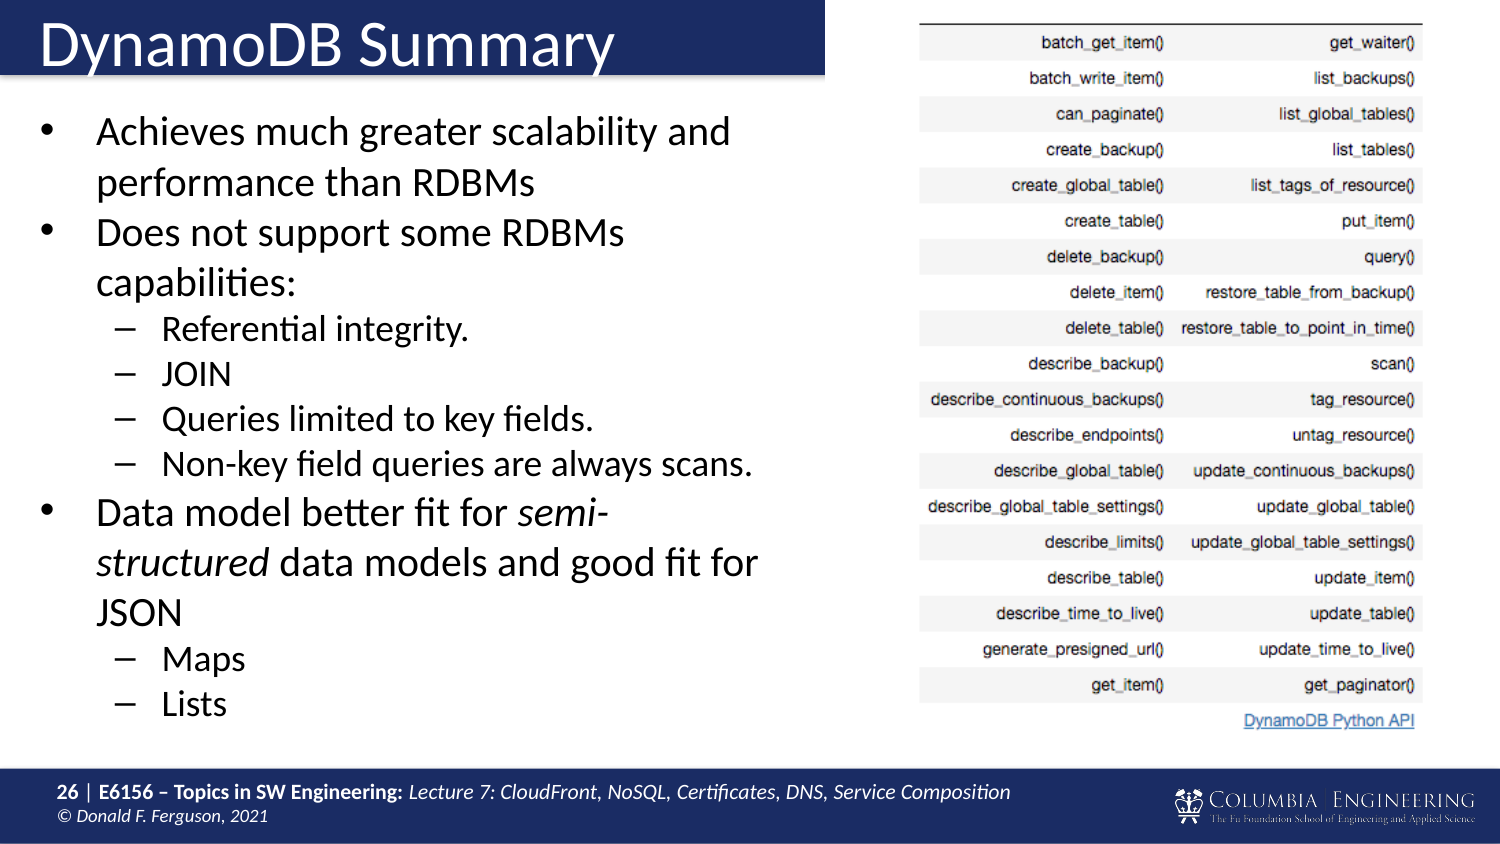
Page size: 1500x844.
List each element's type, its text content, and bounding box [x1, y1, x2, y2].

list DynamoDB Summary [24, 0, 822, 63]
list Achieves much greater scalability and performance than RDBMs Does not support some RDBMs capabilities: Referential integrity. JOIN Queries limited to key fields. Non-key field queries are always scans. Data model better fit for semi-structured data models and good fit for JSON Maps Lists [24, 96, 775, 760]
picture [824, 0, 1500, 748]
